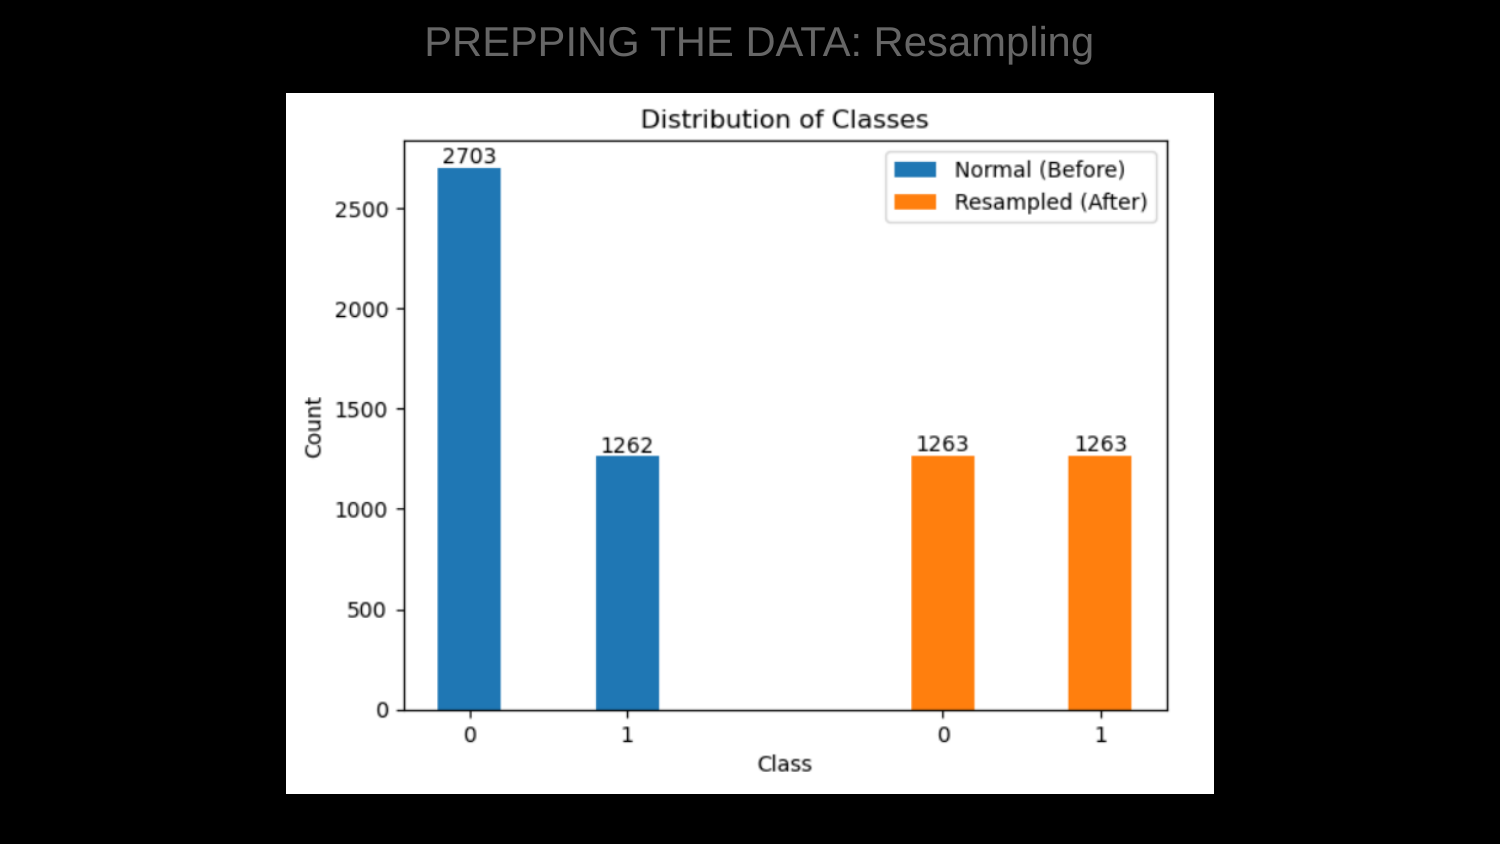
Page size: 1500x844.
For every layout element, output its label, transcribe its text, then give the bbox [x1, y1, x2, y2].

title PREPPING THE DATA: Resampling [60, 0, 1459, 94]
picture [286, 93, 1214, 794]
